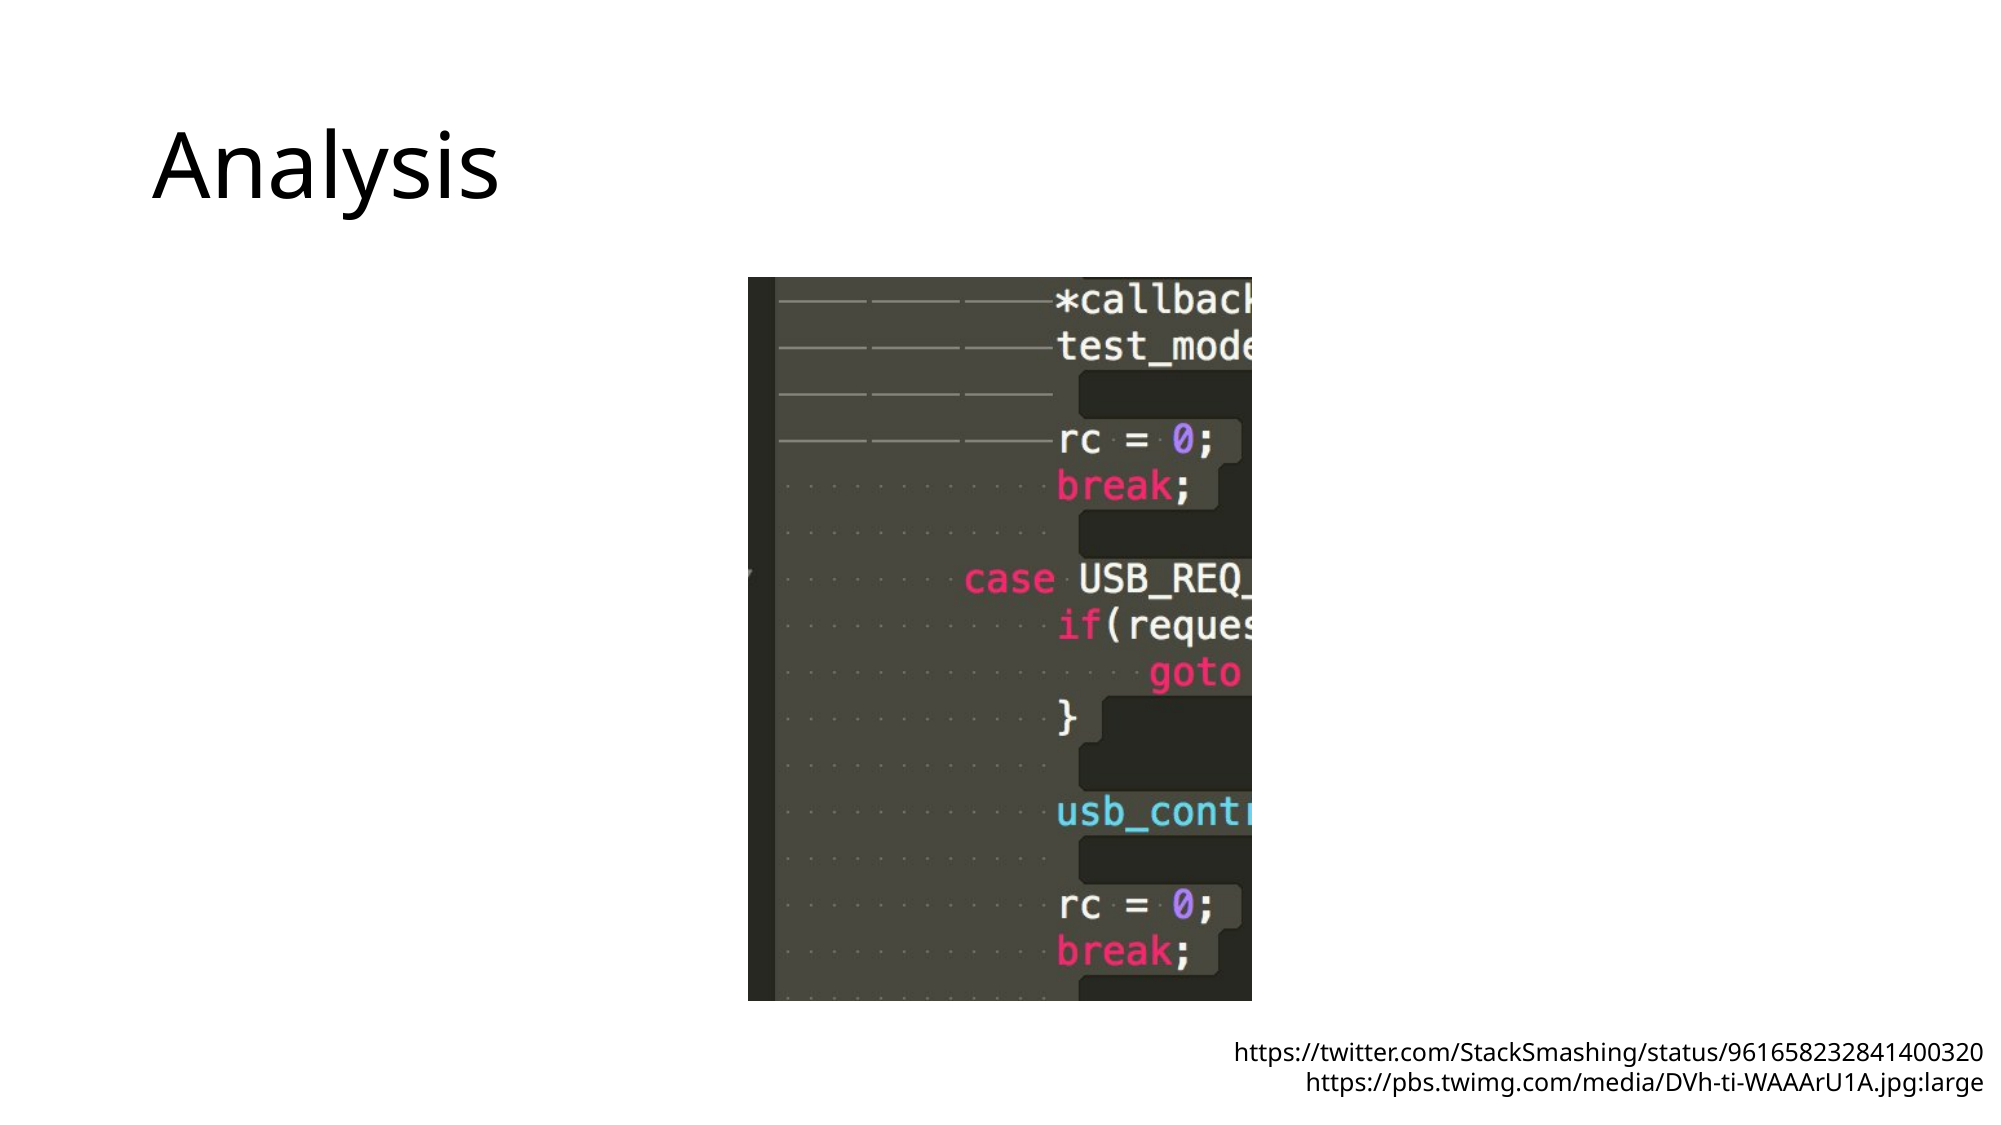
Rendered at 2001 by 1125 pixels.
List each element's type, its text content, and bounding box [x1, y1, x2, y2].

title Analysis [137, 59, 1863, 278]
text_box https://twitter.com/StackSmashing/status/961658232841400320 https://pbs.twimg.com/media/DVh-ti-WAAArU1A.jpg:large [0, 1029, 2000, 1104]
picture [748, 277, 1252, 1001]
